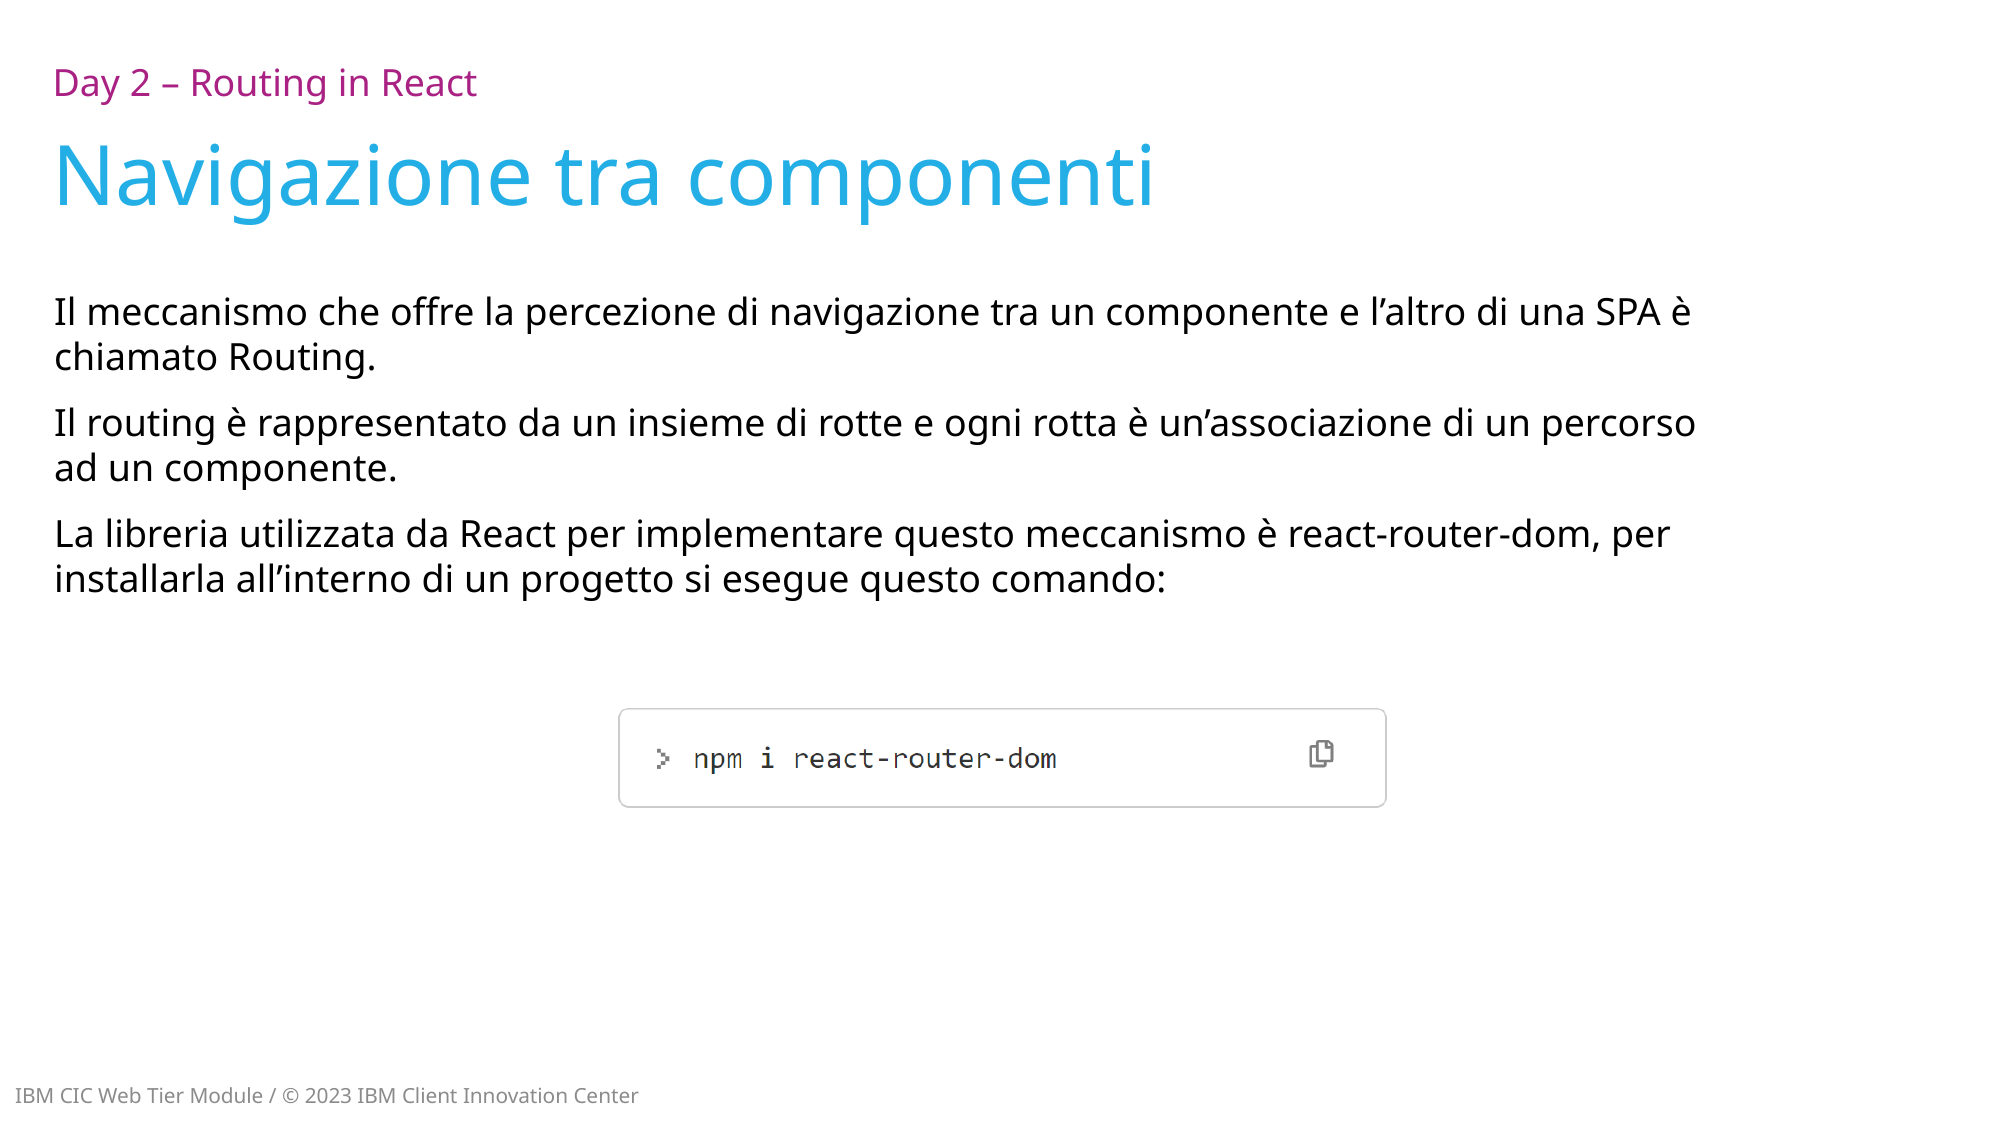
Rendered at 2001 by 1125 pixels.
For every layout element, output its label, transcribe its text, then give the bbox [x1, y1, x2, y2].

title Navigazione tra componenti [37, 83, 1809, 274]
text_box IBM CIC Web Tier Module / © 2023 IBM Client Innovation Center [0, 1065, 963, 1125]
list Day 2 – Routing in React [37, 56, 893, 106]
list Il meccanismo che offre la percezione di navigazione tra un componente e l’altro di una SPA è chiamato Routing. Il routing è rappresentato da un insieme di rotte e ogni rotta è un’associazione di un percorso ad un componente. La libreria utilizzata da React per implementare questo meccanismo è react-router-dom, per installarla all’interno di un progetto si esegue questo comando: [39, 280, 1754, 677]
picture [597, 696, 1403, 822]
